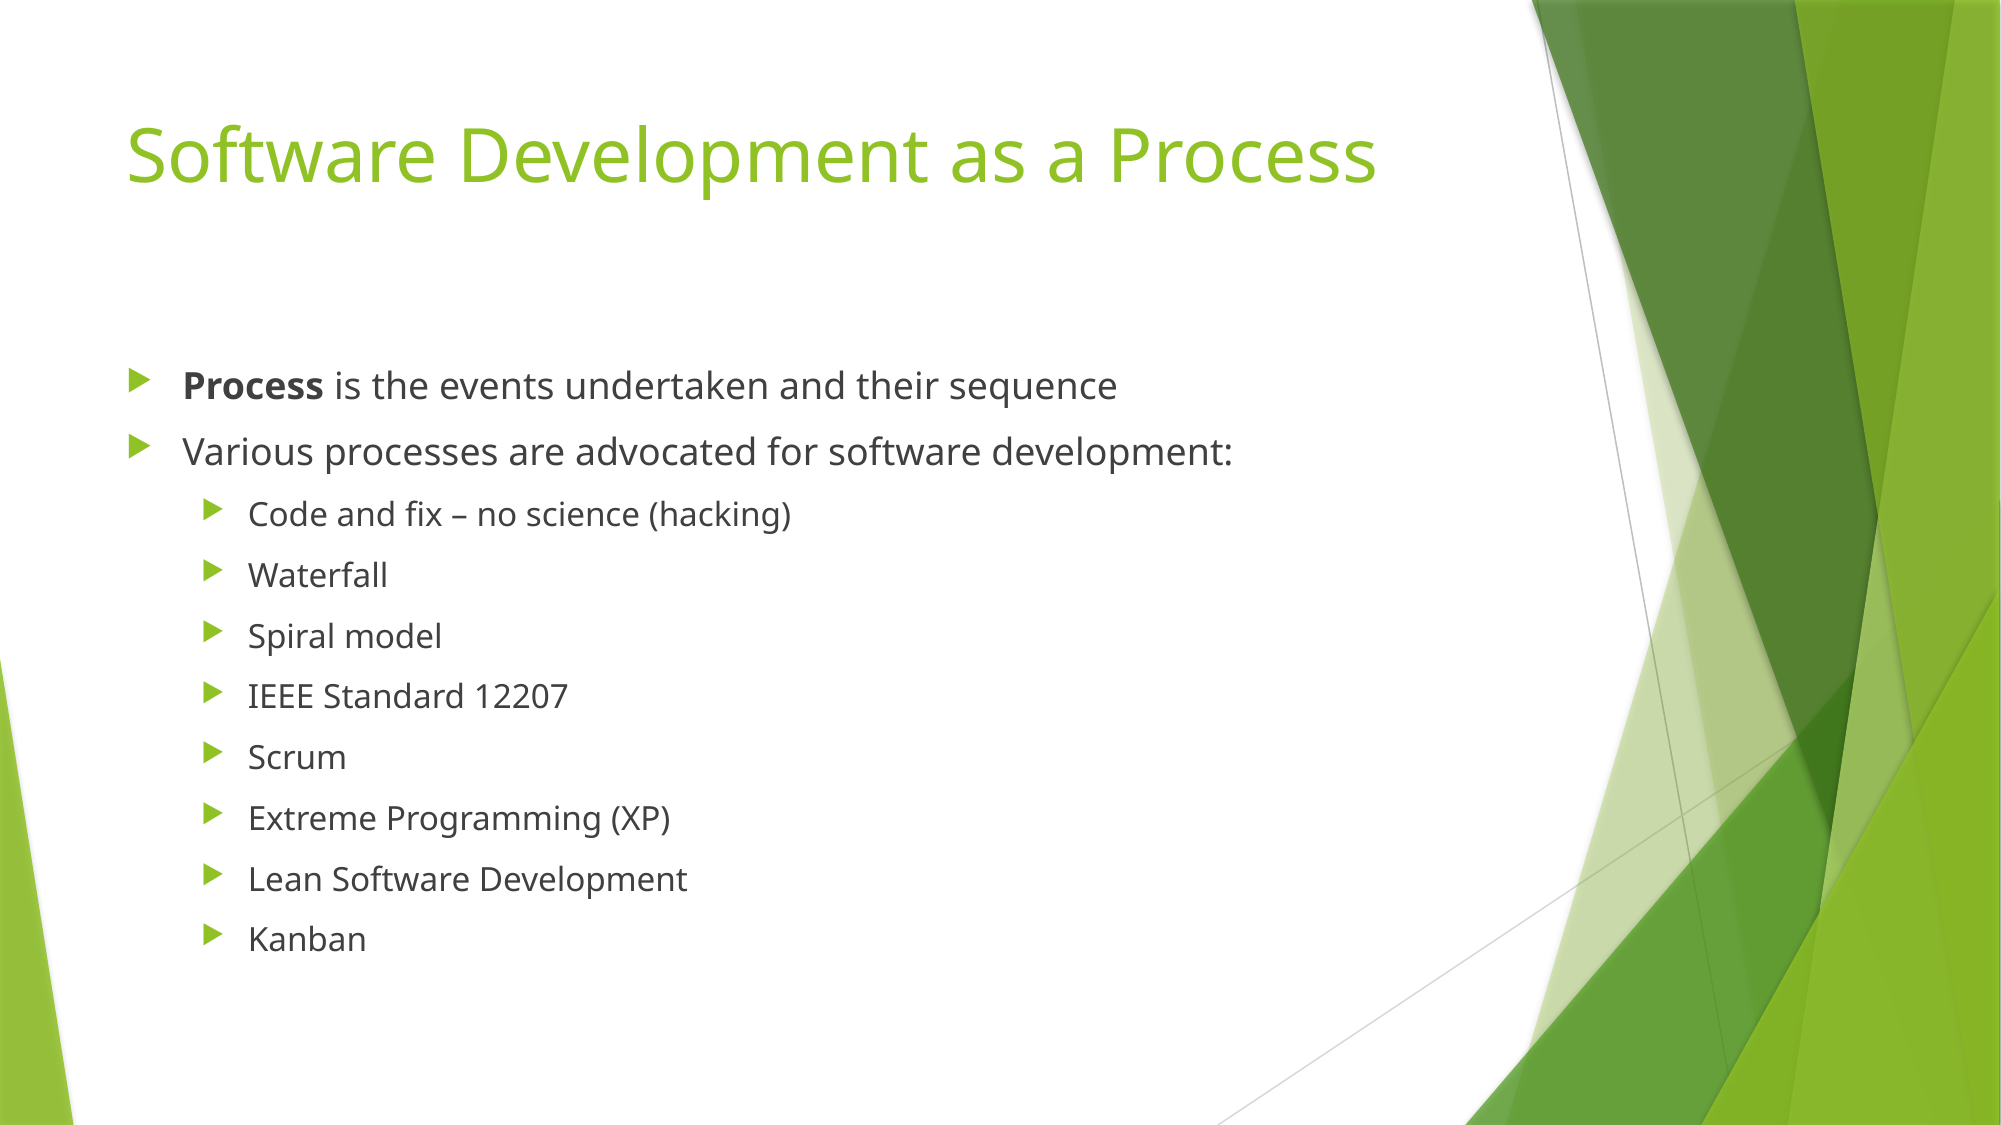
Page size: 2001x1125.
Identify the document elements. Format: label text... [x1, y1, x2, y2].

list Process is the events undertaken and their sequence Various processes are advocated for software development: Code and fix – no science (hacking) Waterfall Spiral model IEEE Standard 12207 Scrum Extreme Programming (XP) Lean Software Development Kanban [111, 354, 1522, 992]
title Software Development as a Process [111, 99, 1522, 317]
